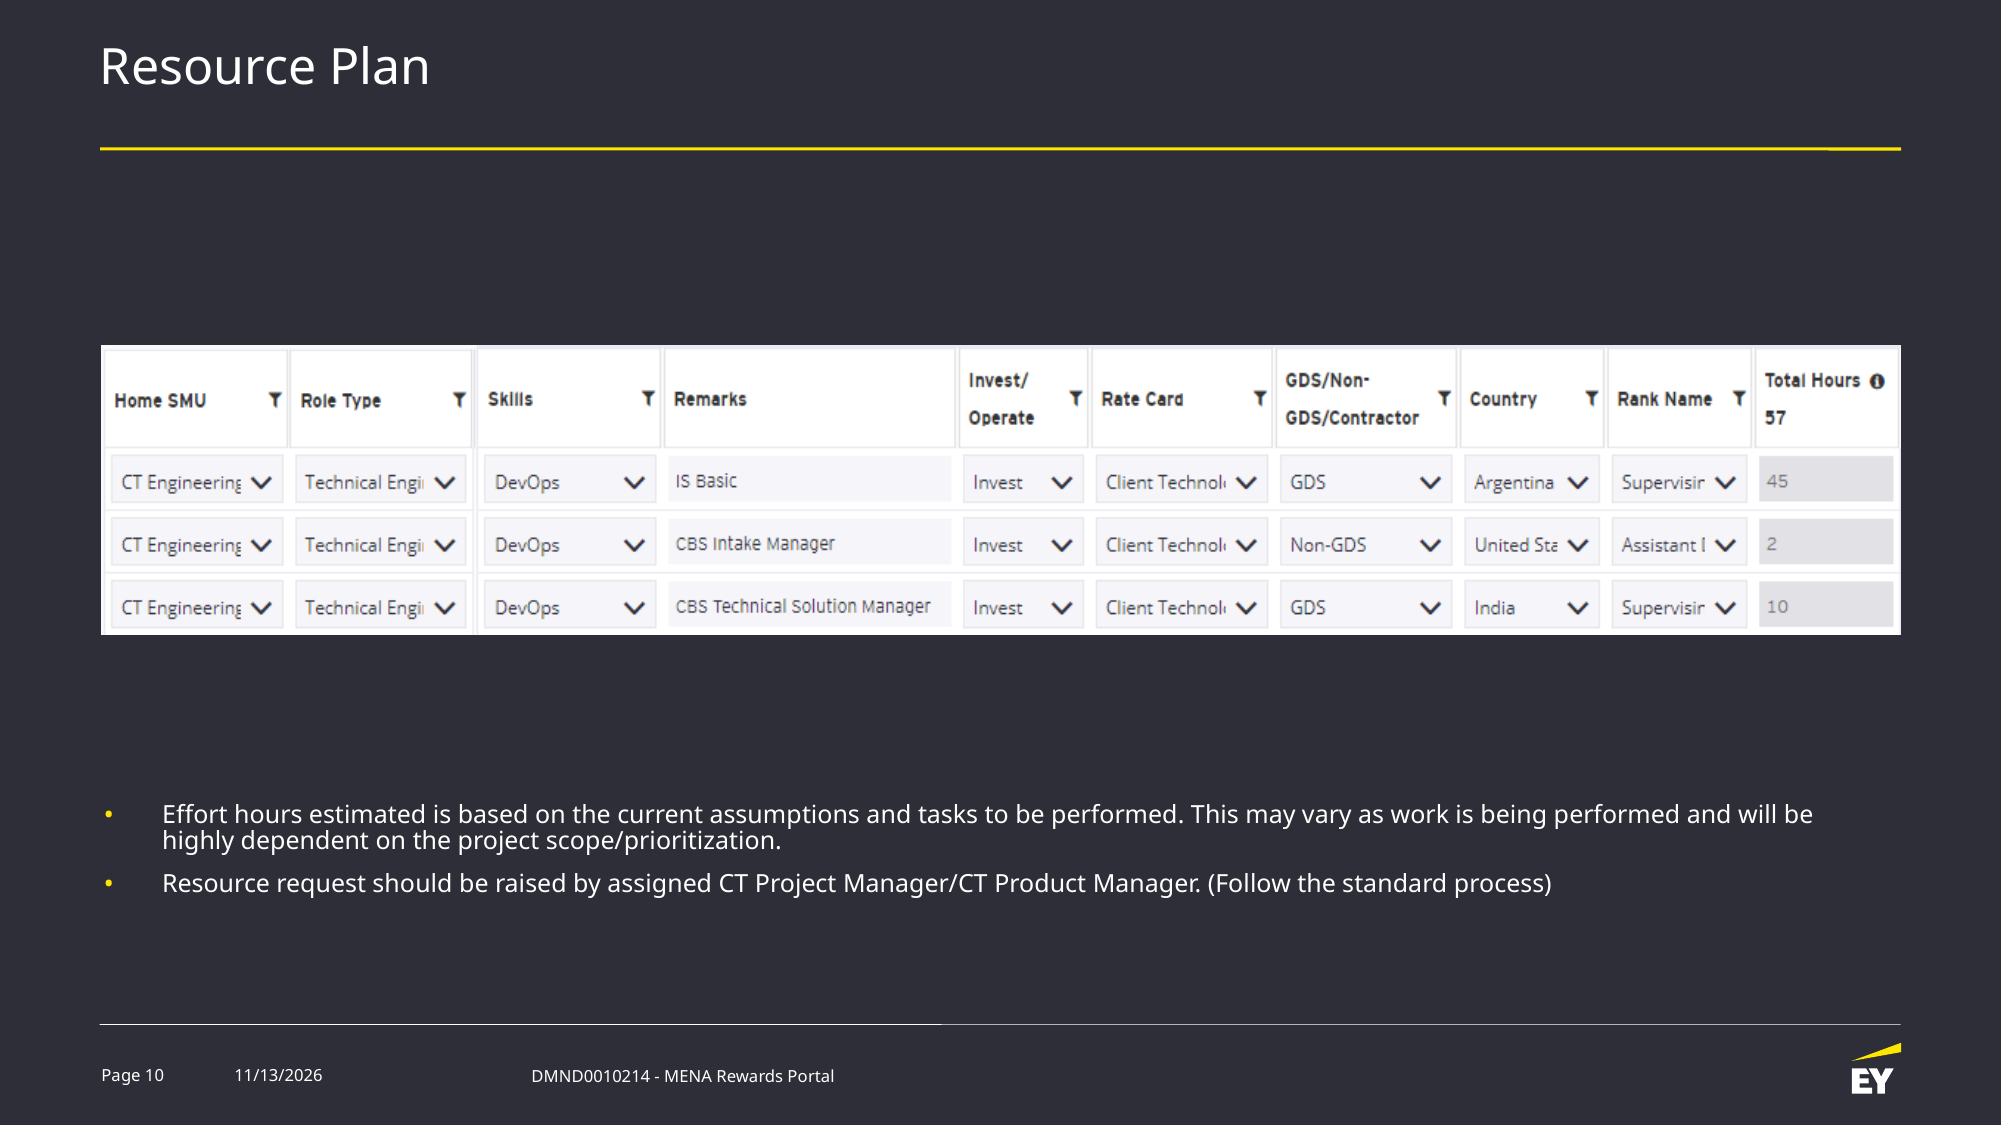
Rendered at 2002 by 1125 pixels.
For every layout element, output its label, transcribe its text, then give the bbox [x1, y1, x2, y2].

text_box Effort hours estimated is based on the current assumptions and tasks to be performed. This may vary as work is being performed and will be highly dependent on the project scope/prioritization. Resource request should be raised by assigned CT Project Manager/CT Product Manager. (Follow the standard process) [45, 797, 1894, 941]
title Resource Plan [100, 43, 1901, 141]
slide_number Page 10 [101, 1061, 211, 1092]
picture [100, 345, 1901, 635]
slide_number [234, 1061, 430, 1092]
footer DMND0010214 - MENA Rewards Portal [531, 1061, 1171, 1092]
